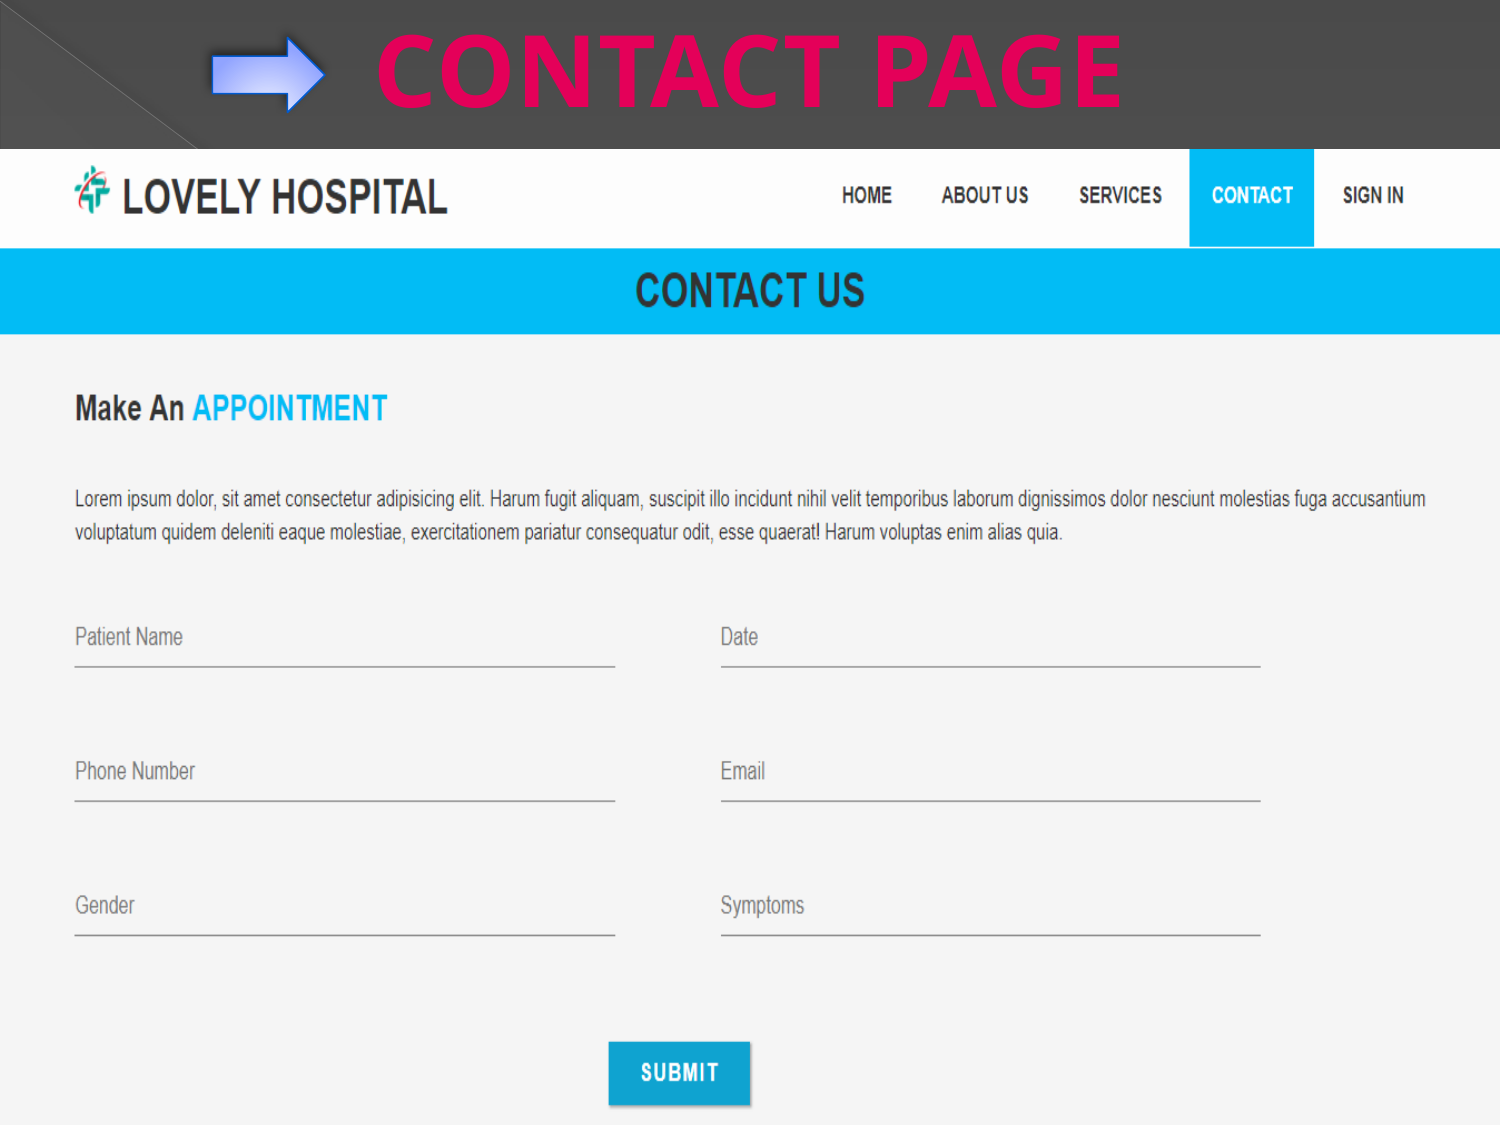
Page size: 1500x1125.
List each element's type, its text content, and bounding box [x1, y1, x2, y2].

picture [691, 273, 711, 306]
picture [716, 273, 736, 306]
picture [1271, 187, 1281, 203]
picture [734, 273, 758, 306]
picture [786, 273, 806, 306]
picture [1225, 187, 1269, 203]
picture [0, 335, 1500, 1125]
text_box [211, 36, 326, 114]
picture [819, 273, 839, 306]
picture [761, 273, 782, 306]
picture [1213, 187, 1223, 203]
text_box CONTACT PAGE [358, 0, 1142, 135]
picture [1284, 187, 1292, 203]
picture [663, 273, 687, 306]
picture [637, 273, 658, 306]
picture [0, 149, 1500, 248]
picture [844, 273, 864, 306]
